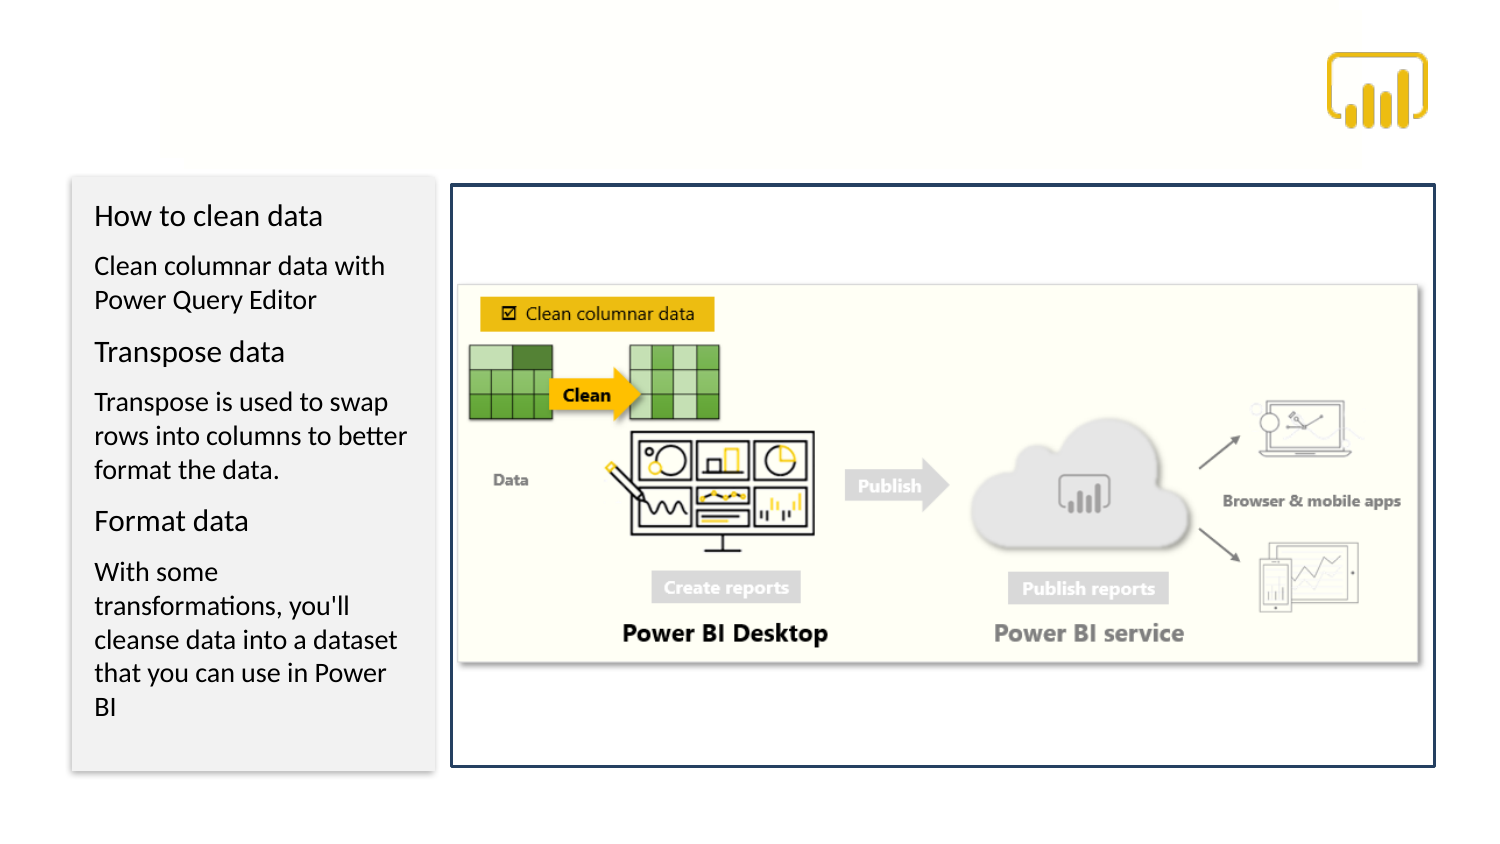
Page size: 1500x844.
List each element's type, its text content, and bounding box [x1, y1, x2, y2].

picture [160, 0, 1428, 169]
text_box [449, 183, 1436, 769]
text_box How to clean data Clean columnar data with Power Query Editor Transpose data Transpose is used to swap rows into columns to better format the data. Format data With some transformations, you'll cleanse data into a dataset that you can use in Power BI [71, 176, 436, 772]
picture [456, 277, 1431, 672]
